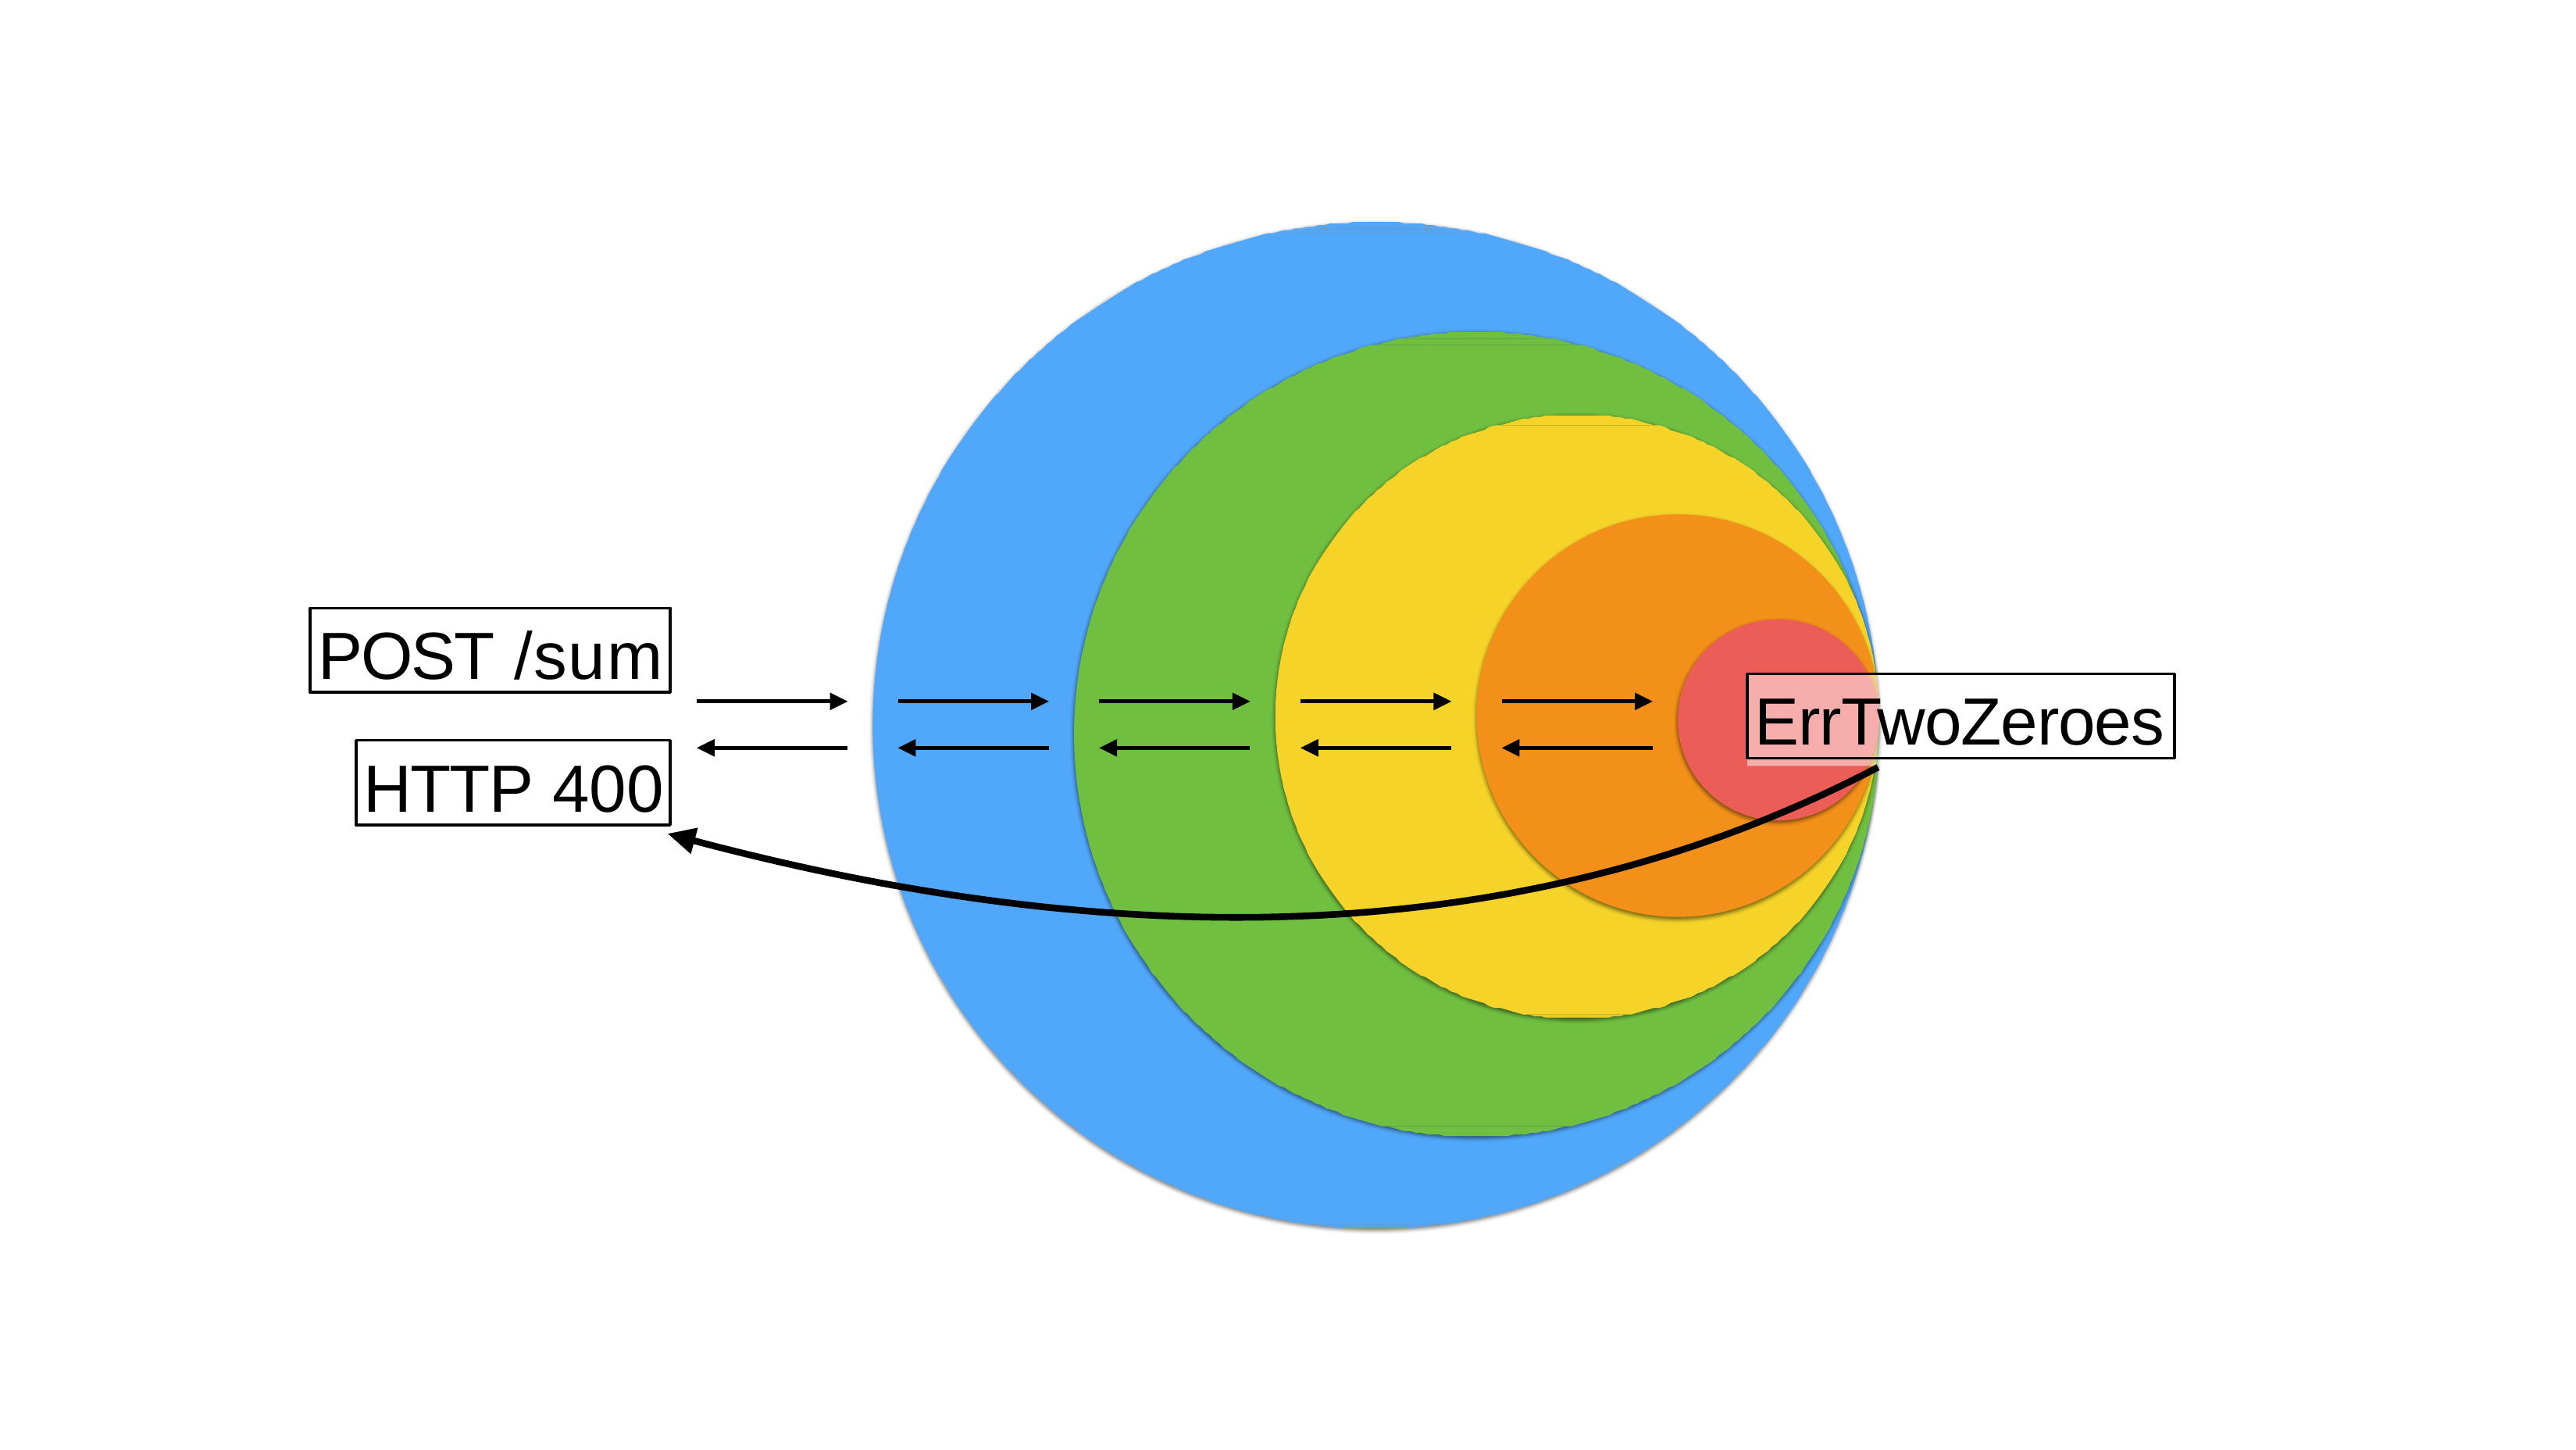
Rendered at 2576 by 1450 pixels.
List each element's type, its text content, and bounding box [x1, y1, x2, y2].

text_box [1069, 329, 1883, 816]
text_box [899, 887, 1069, 1124]
text_box [1501, 738, 1520, 757]
text_box [1099, 738, 1118, 757]
text_box [1094, 1143, 1657, 1228]
text_box [1747, 759, 2175, 766]
text_box [1275, 415, 1800, 803]
text_box HTTP 400 [355, 740, 671, 826]
text_box [1232, 692, 1251, 711]
text_box [1348, 900, 1796, 1018]
text_box [1271, 412, 1883, 804]
text_box [1433, 692, 1452, 711]
text_box [1031, 692, 1049, 711]
text_box [1300, 738, 1318, 757]
text_box [1074, 332, 1718, 816]
text_box [897, 738, 916, 757]
text_box [1472, 512, 1883, 791]
text_box [1115, 913, 1755, 1137]
text_box [1765, 777, 1862, 821]
text_box [1472, 827, 1883, 924]
text_box [872, 222, 1686, 828]
text_box [697, 738, 715, 757]
text_box [1673, 618, 1883, 780]
text_box [1476, 514, 1854, 791]
text_box POST /sum [309, 608, 671, 693]
text_box [1271, 914, 1883, 1025]
text_box [869, 881, 1883, 1235]
text_box [1748, 766, 1883, 827]
text_box ErrTwoZeroes [1747, 673, 2175, 759]
text_box [1635, 692, 1653, 711]
text_box [1069, 910, 1883, 1143]
text_box [1678, 619, 1868, 778]
text_box [1565, 827, 1846, 917]
text_box [830, 692, 848, 711]
text_box [668, 827, 698, 855]
text_box [869, 220, 1883, 829]
text_box [695, 767, 1878, 918]
